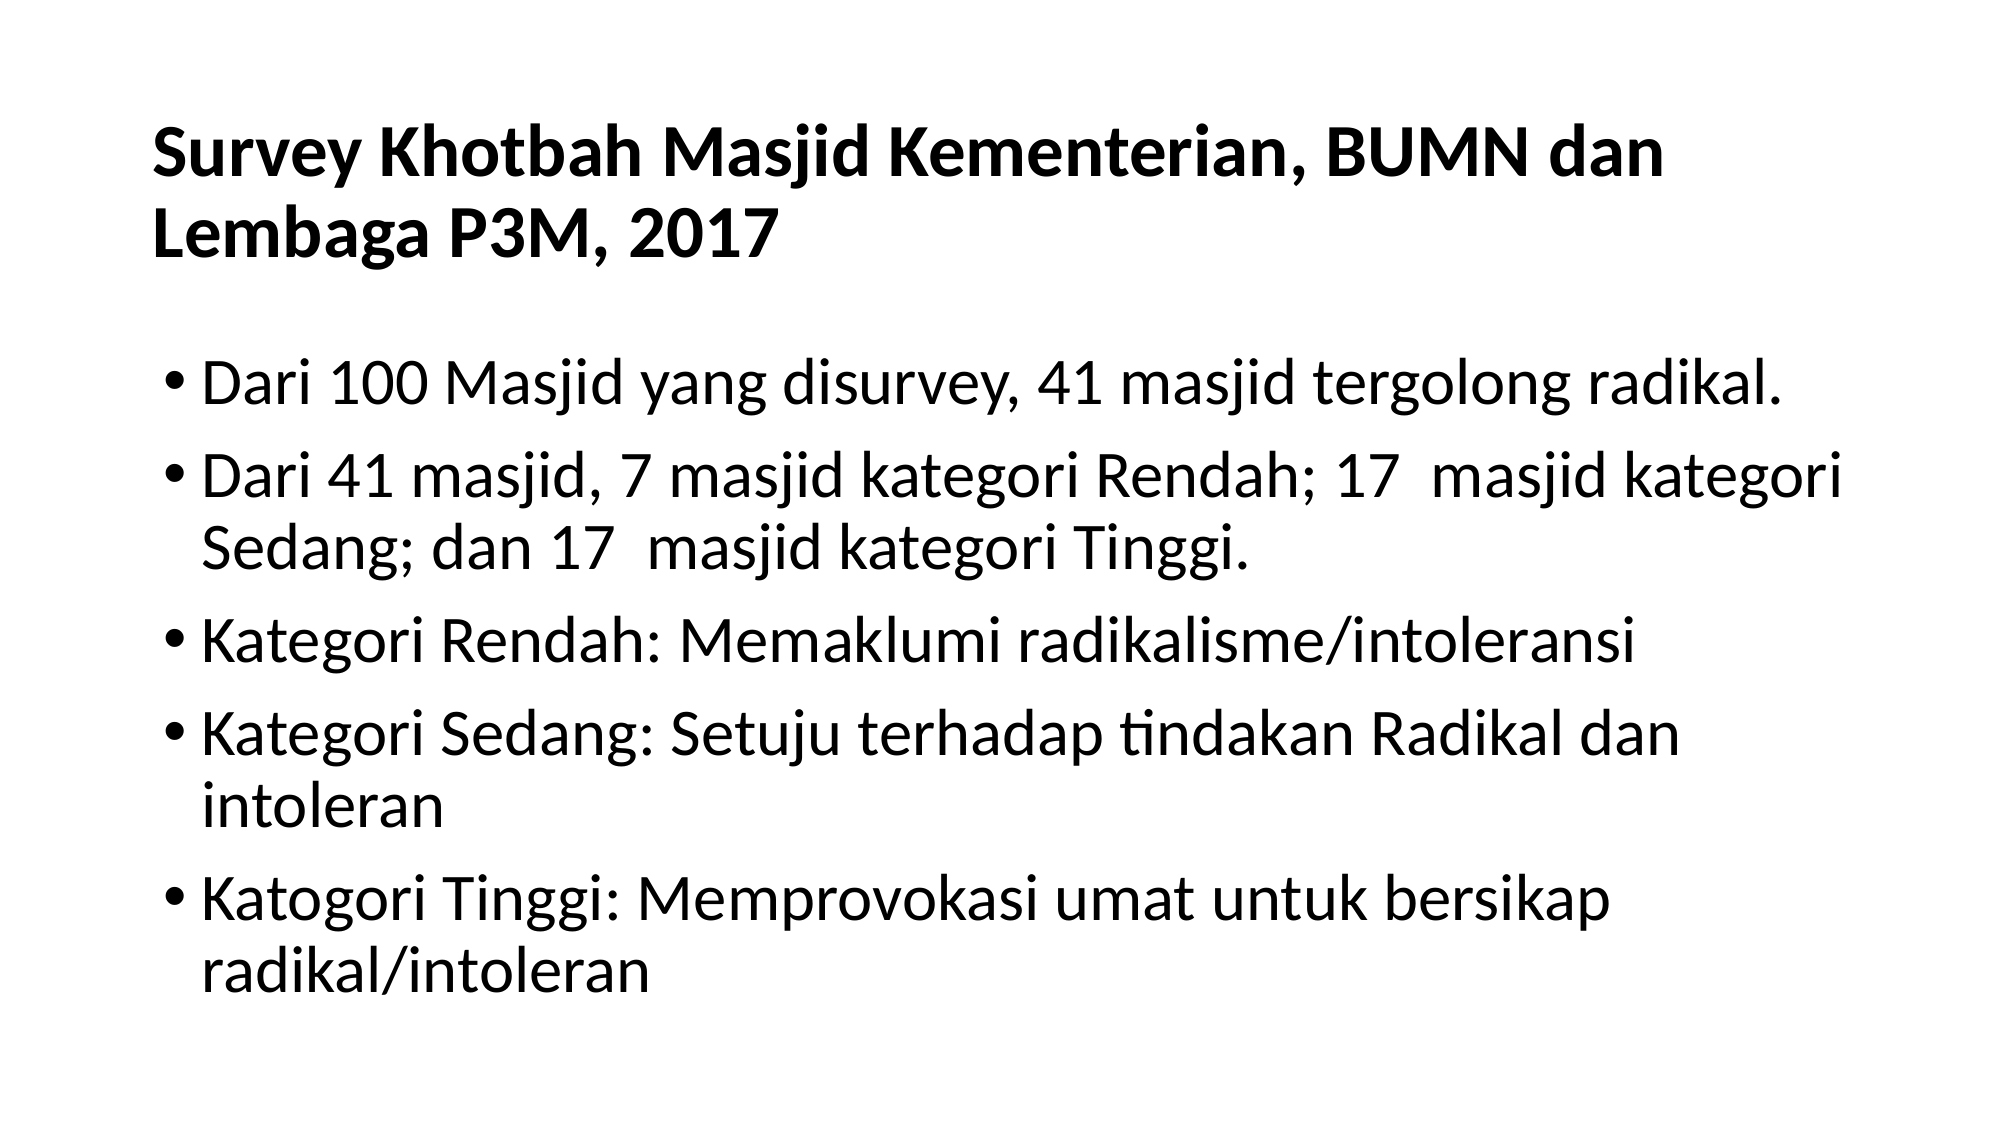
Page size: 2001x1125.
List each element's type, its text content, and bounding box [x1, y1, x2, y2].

list Dari 100 Masjid yang disurvey, 41 masjid tergolong radikal. Dari 41 masjid, 7 masjid kategori Rendah; 17 masjid kategori Sedang; dan 17 masjid kategori Tinggi. Kategori Rendah: Memaklumi radikalisme/intoleransi Kategori Sedang: Setuju terhadap tindakan Radikal dan intoleran Katogori Tinggi: Memprovokasi umat untuk bersikap radikal/intoleran [148, 339, 1863, 1029]
title Survey Khotbah Masjid Kementerian, BUMN dan Lembaga P3M, 2017 [137, 59, 1863, 325]
